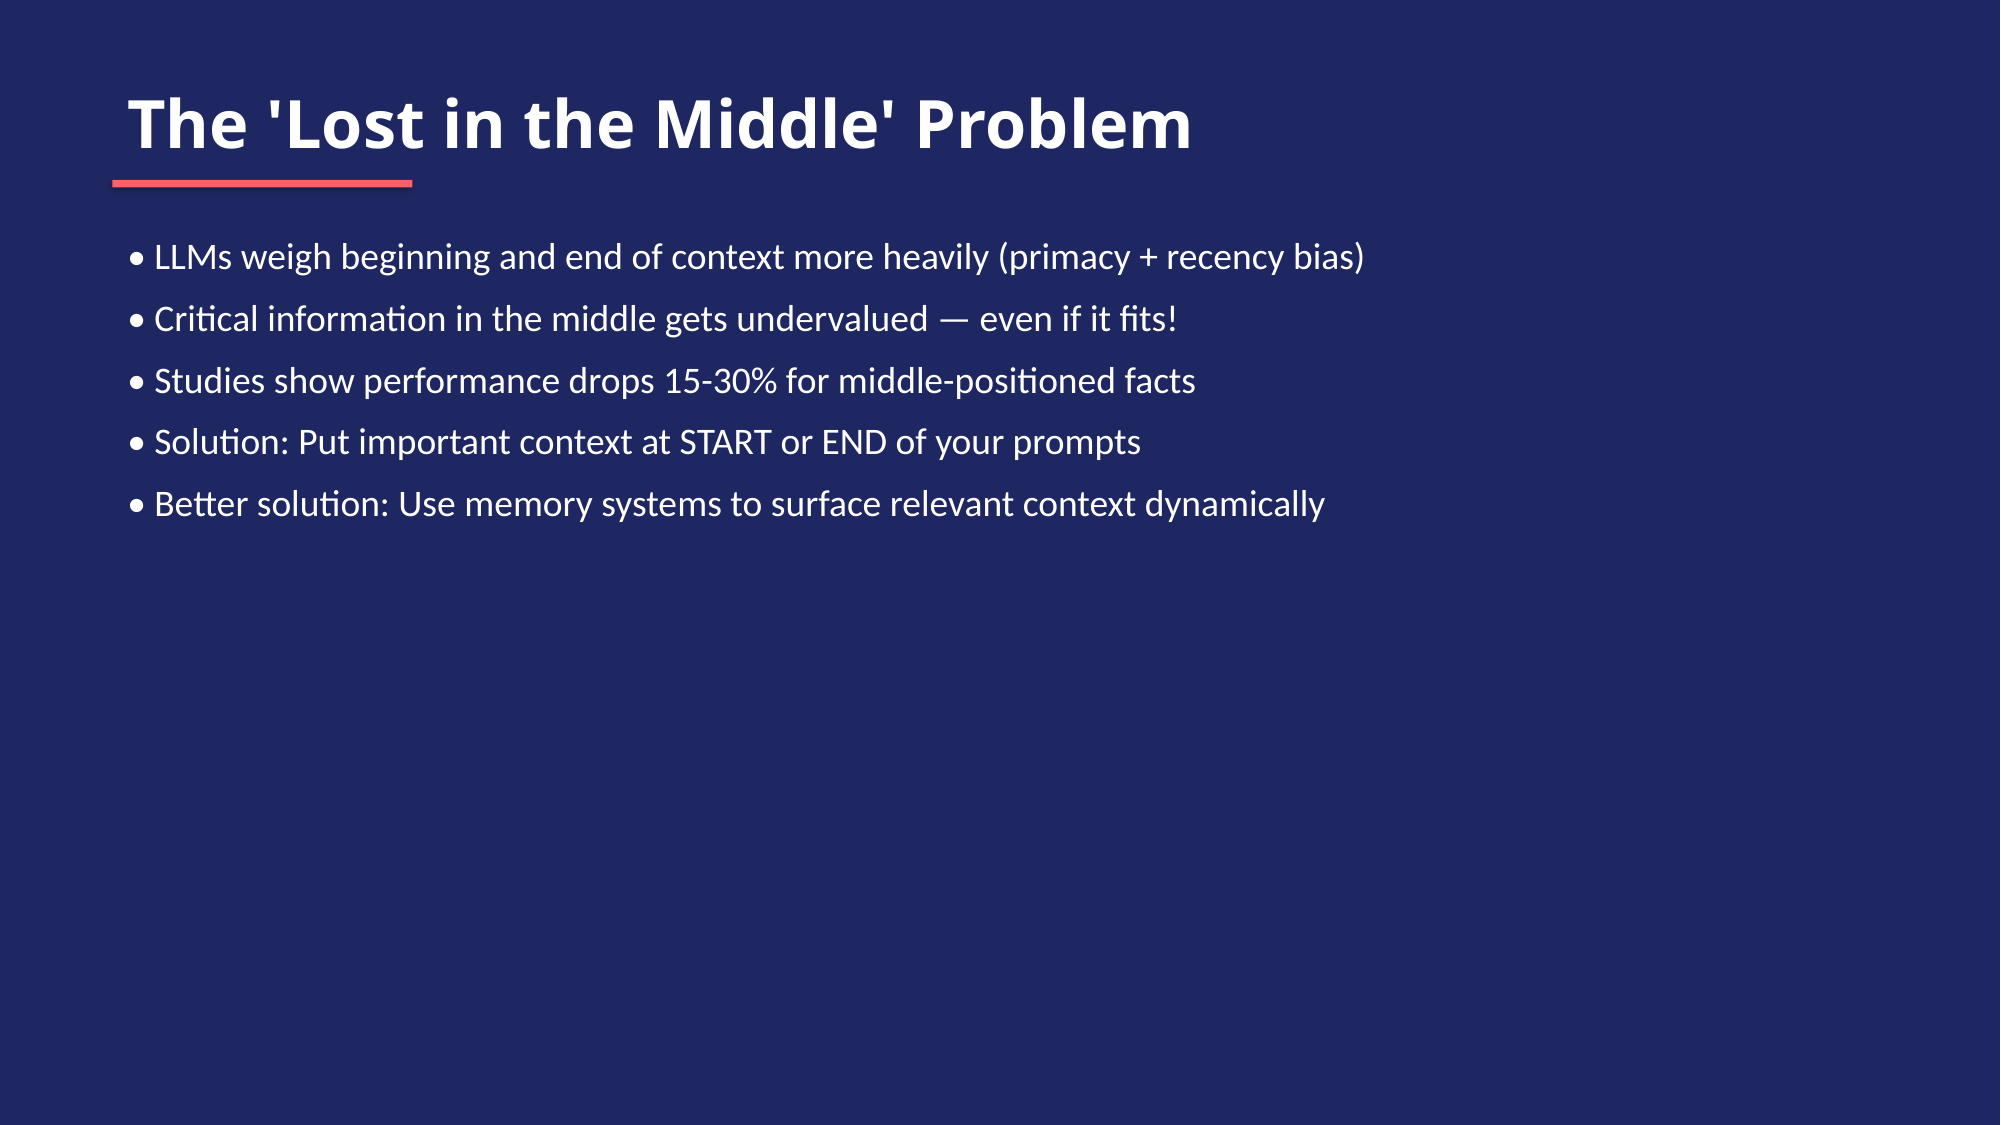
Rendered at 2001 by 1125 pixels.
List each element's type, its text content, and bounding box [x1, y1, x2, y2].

text_box The 'Lost in the Middle' Problem [112, 74, 1838, 170]
text_box • LLMs weigh beginning and end of context more heavily (primacy + recency bias) • Critical information in the middle gets undervalued — even if it fits! • Studies show performance drops 15-30% for middle-positioned facts • Solution: Put important context at START or END of your prompts • Better solution: Use memory systems to surface relevant context dynamically [112, 224, 1838, 532]
text_box [112, 179, 413, 188]
